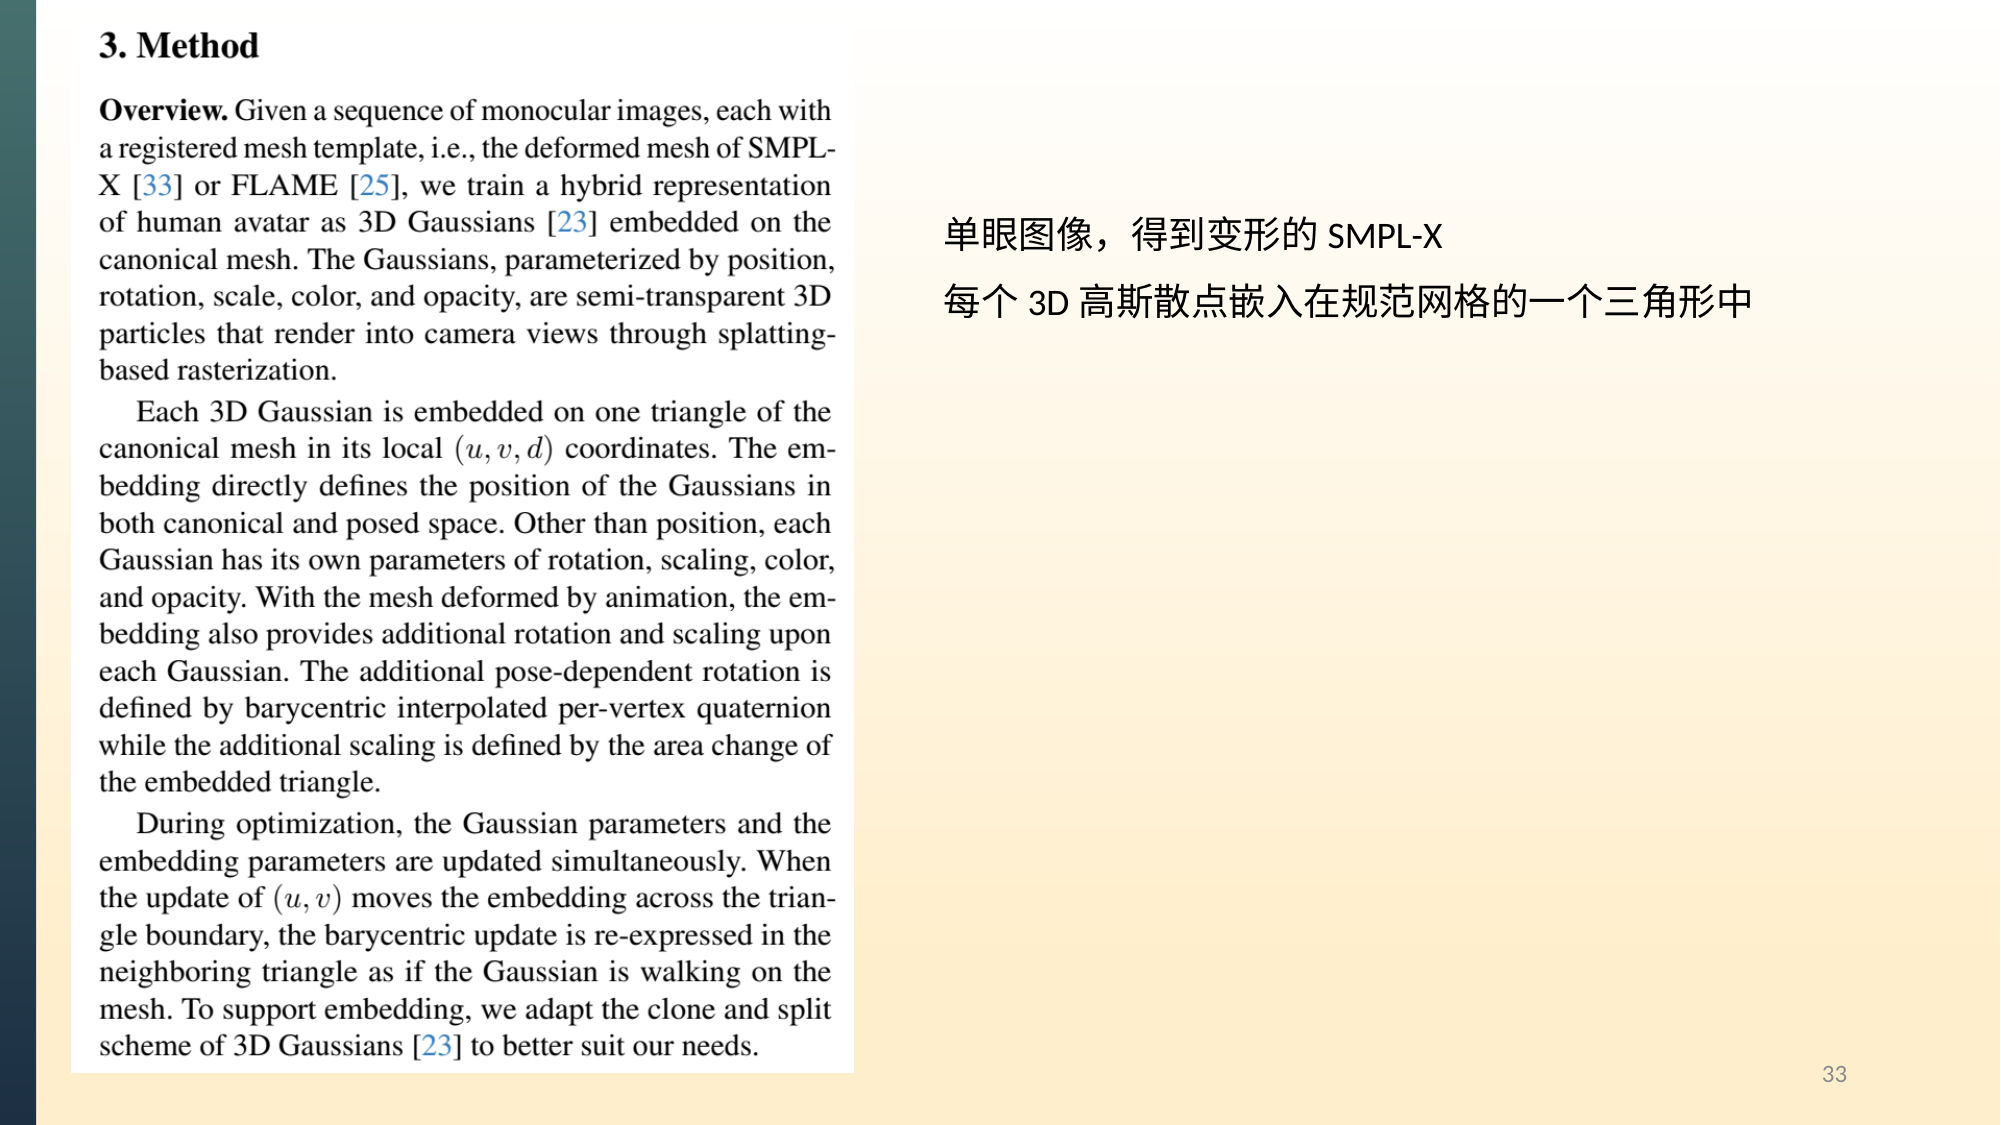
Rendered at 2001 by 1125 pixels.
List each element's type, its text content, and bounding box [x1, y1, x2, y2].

text_box [0, 0, 37, 1125]
slide_number 33 [1412, 1042, 1863, 1103]
text_box 单眼图像，得到变形的SMPL-X 每个3D高斯散点嵌入在规范网格的一个三角形中 [928, 180, 1929, 331]
picture [71, 21, 854, 1073]
